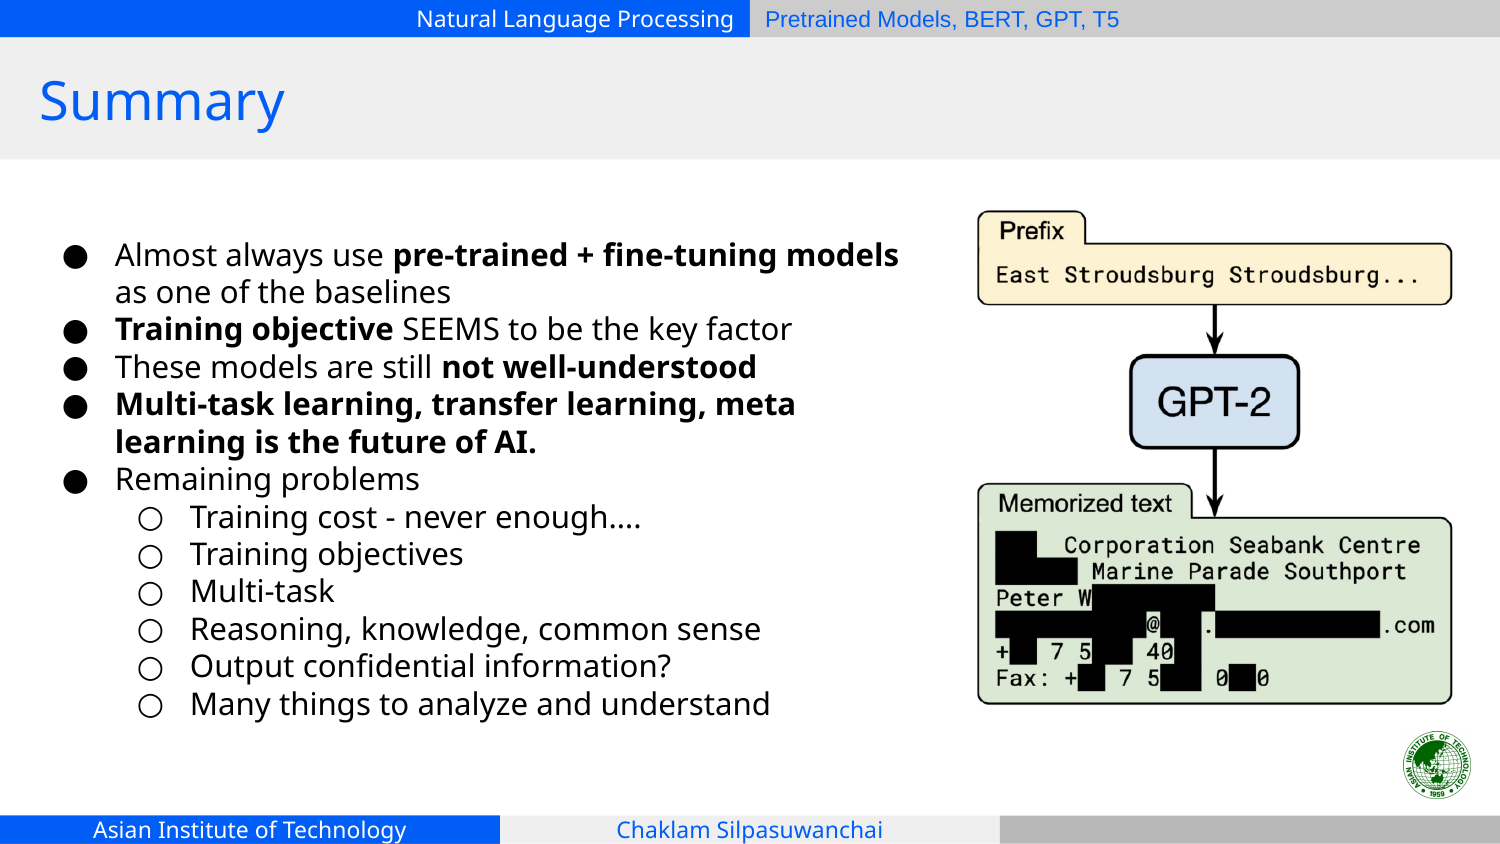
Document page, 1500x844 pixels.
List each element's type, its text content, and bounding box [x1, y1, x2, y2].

title Summary [24, 37, 1475, 160]
list Almost always use pre-trained + fine-tuning models as one of the baselines Training objective SEEMS to be the key factor These models are still not well-understood Multi-task learning, transfer learning, meta learning is the future of AI. Remaining problems Training cost - never enough…. Training objectives Multi-task Reasoning, knowledge, common sense Output confidential information? Many things to analyze and understand [24, 171, 945, 785]
picture [956, 196, 1463, 718]
picture [1403, 731, 1471, 799]
